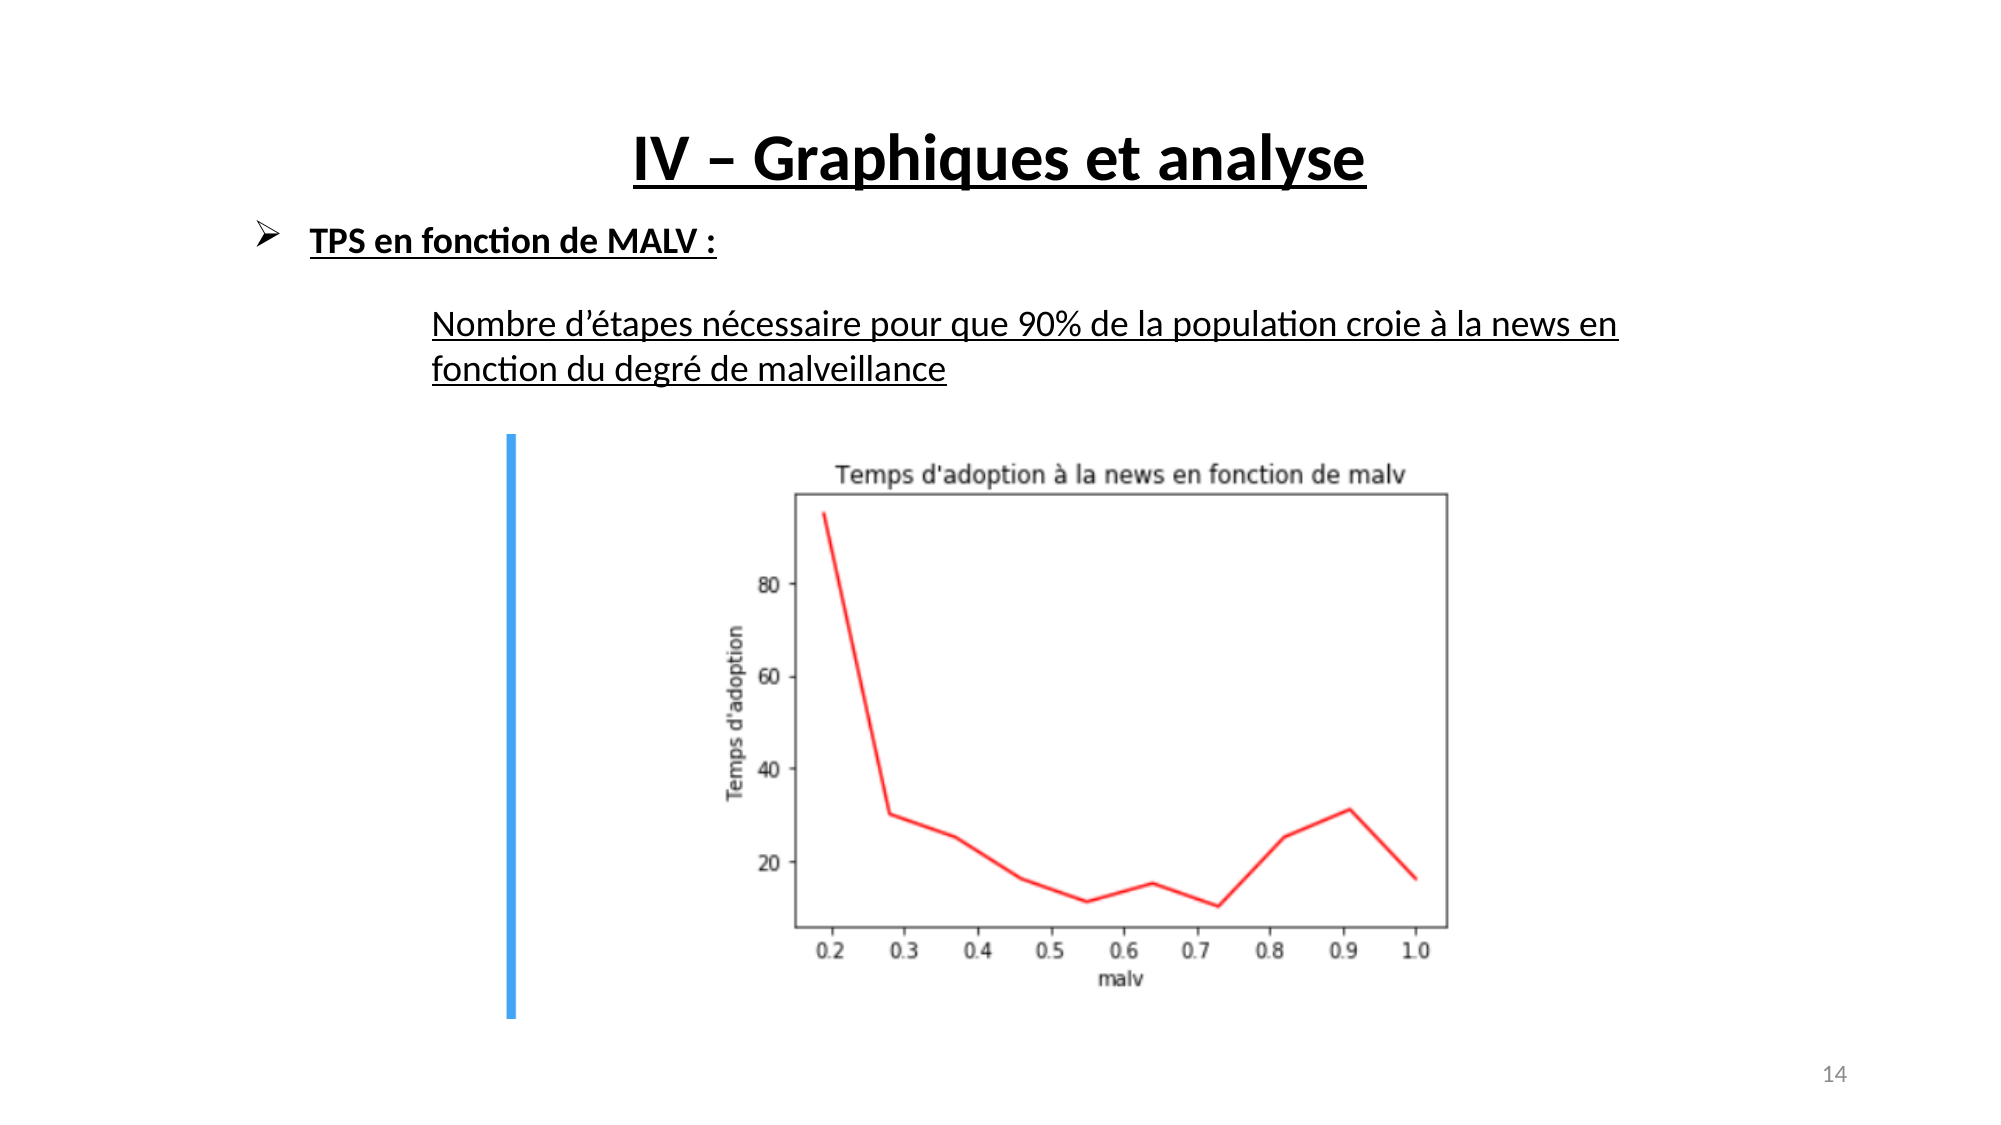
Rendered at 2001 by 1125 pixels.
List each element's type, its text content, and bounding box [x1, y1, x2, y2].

slide_number 14 [1412, 1042, 1863, 1103]
text_box Nombre d’étapes nécessaire pour que 90% de la population croie à la news en fonction du degré de malveillance [416, 291, 1745, 397]
picture [501, 434, 1472, 1019]
text_box IV – Graphiques et analyse [515, 106, 1485, 202]
text_box TPS en fonction de MALV : [238, 205, 732, 269]
